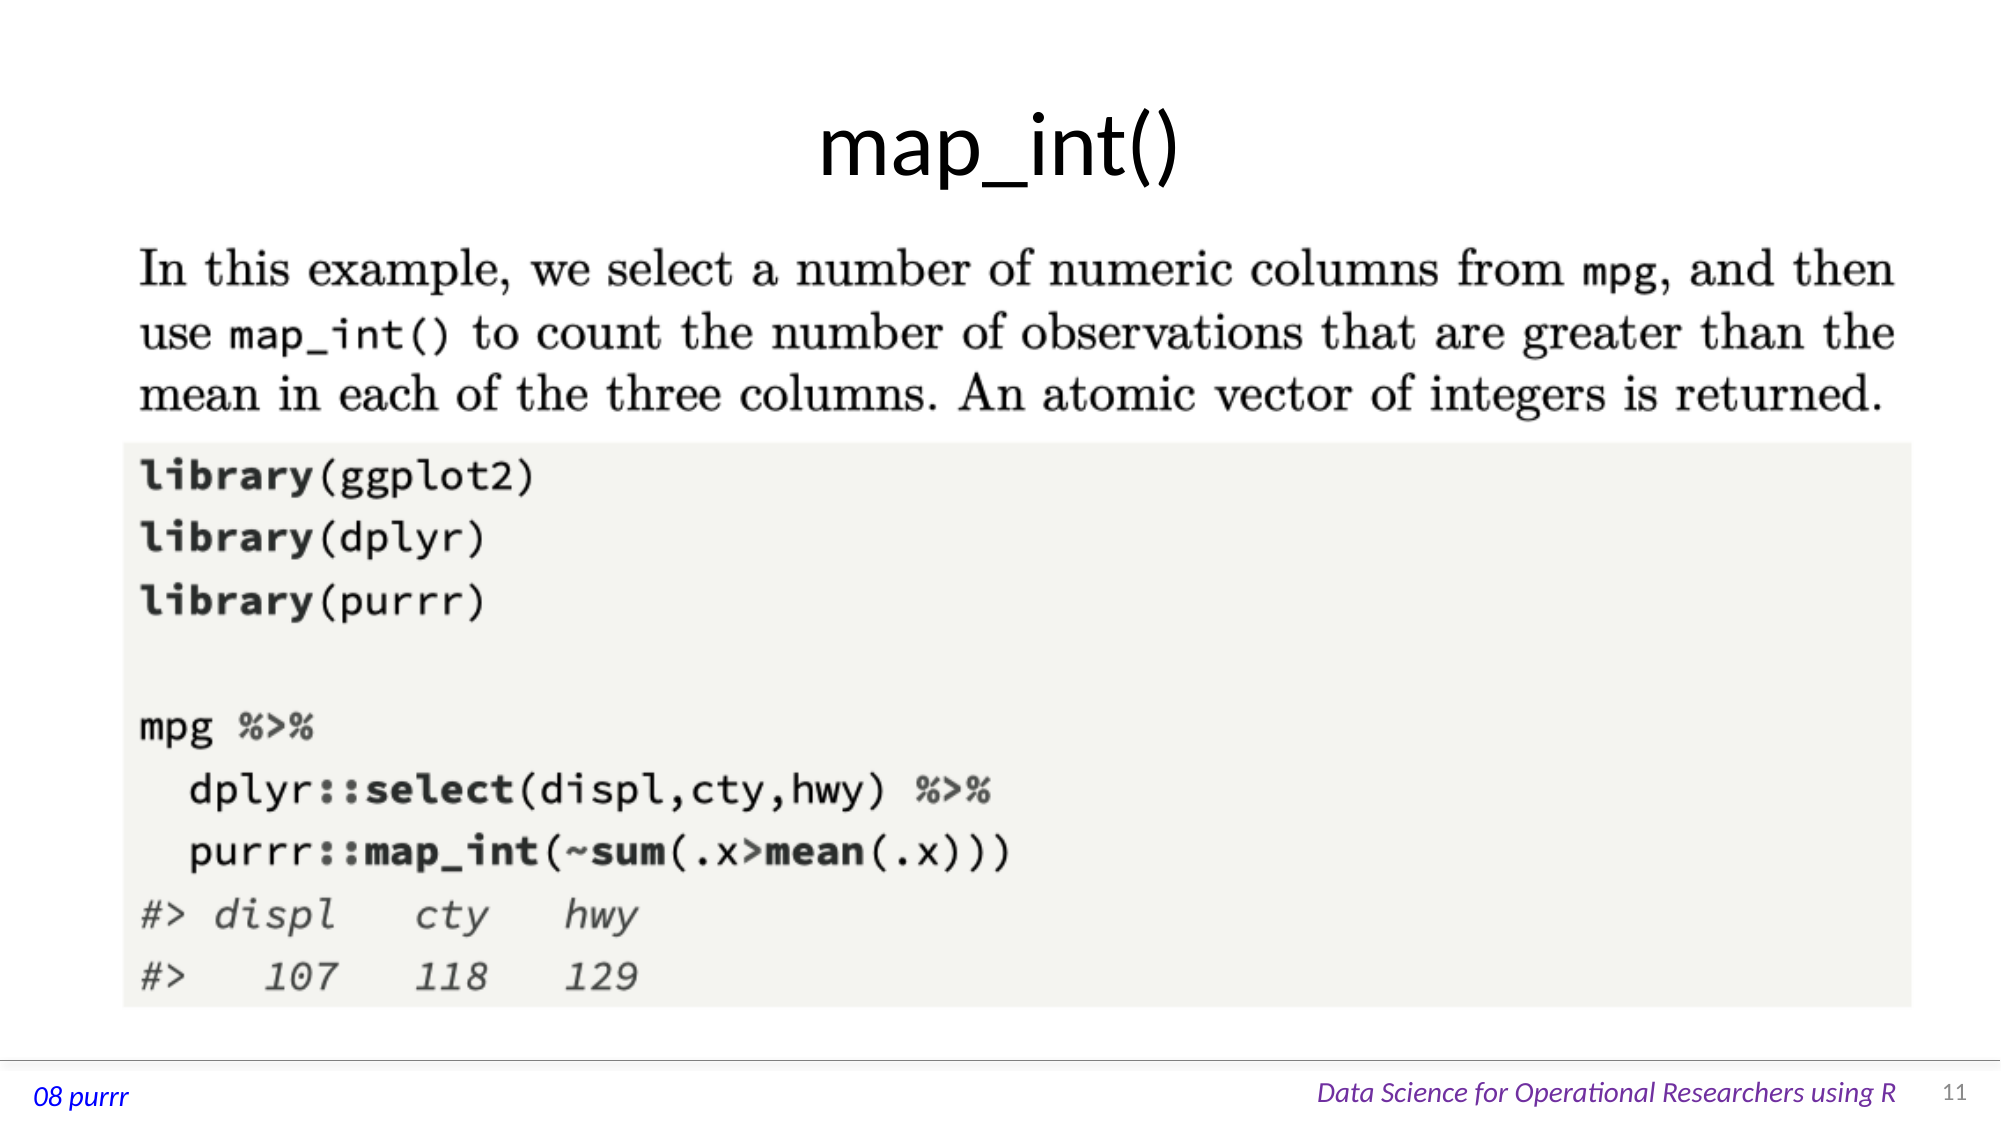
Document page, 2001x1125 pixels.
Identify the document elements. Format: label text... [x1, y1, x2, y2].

title map_int() [99, 45, 1900, 233]
picture [121, 232, 1917, 1025]
slide_number 11 [1899, 1060, 1983, 1120]
